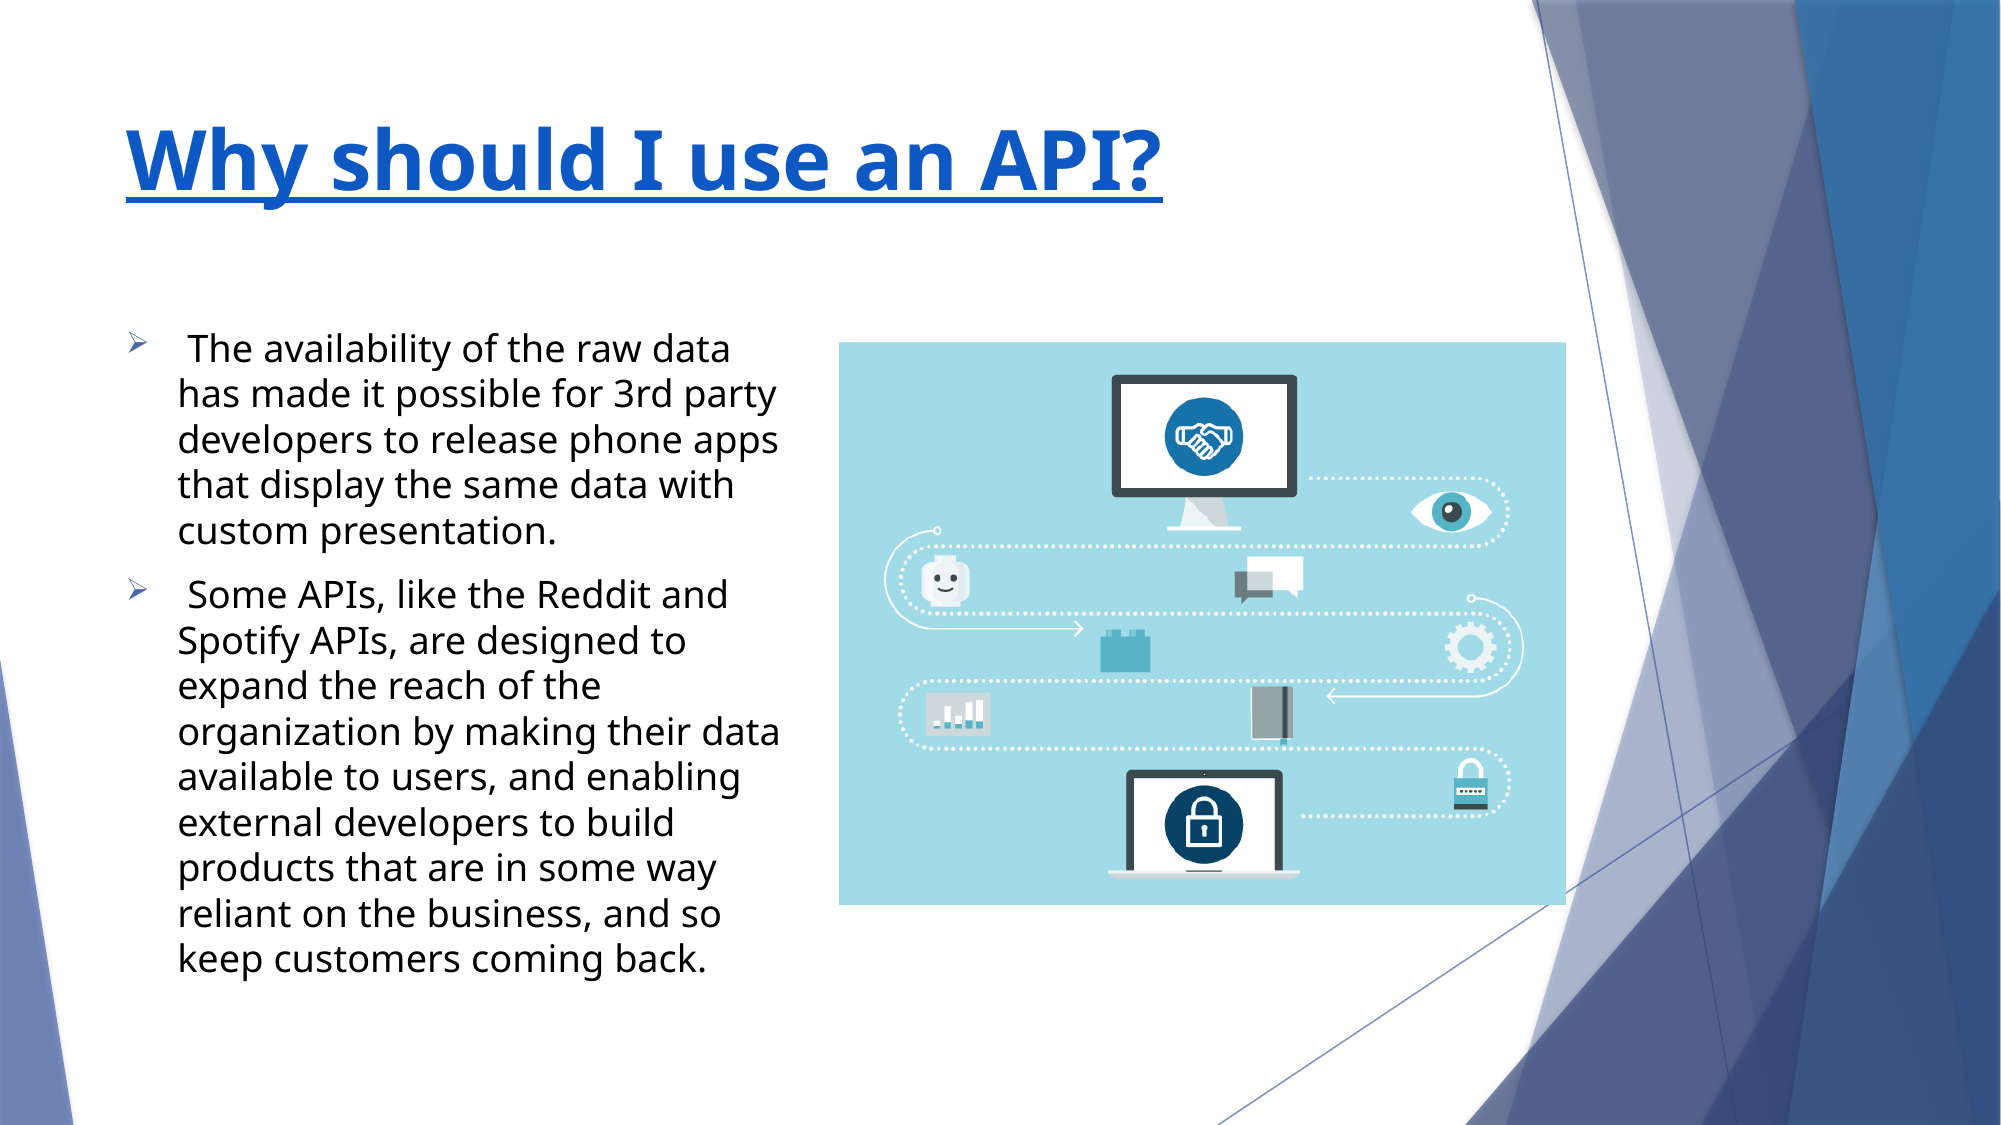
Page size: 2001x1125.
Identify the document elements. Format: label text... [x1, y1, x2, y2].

title Why should I use an API? [111, 99, 1522, 317]
picture [838, 342, 1567, 905]
list The availability of the raw data has made it possible for 3rd party developers to release phone apps that display the same data with custom presentation. Some APIs, like the Reddit and Spotify APIs, are designed to expand the reach of the organization by making their data available to users, and enabling external developers to build products that are in some way reliant on the business, and so keep customers coming back. [111, 316, 798, 1025]
